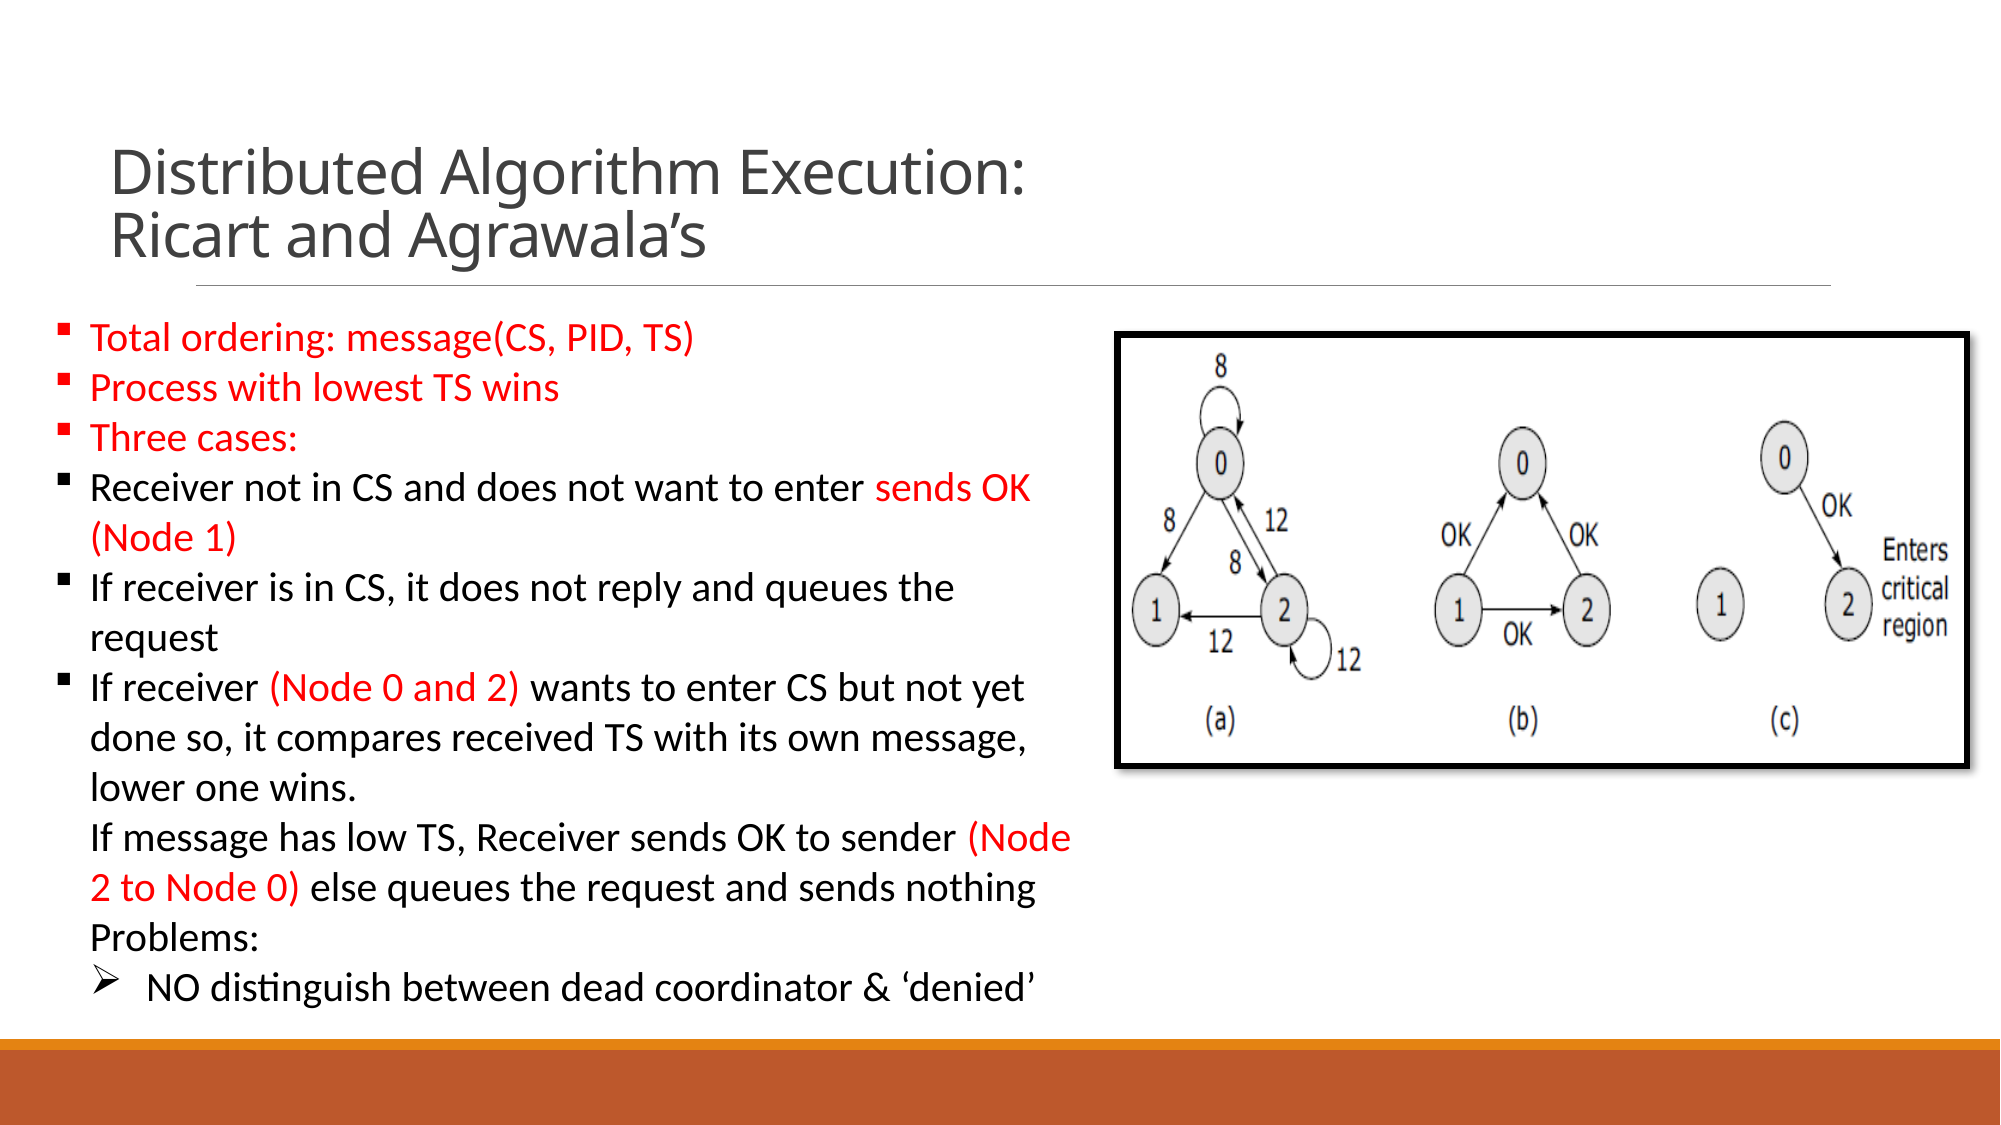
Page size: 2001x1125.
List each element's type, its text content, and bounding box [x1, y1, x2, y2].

title Distributed Algorithm Execution: Ricart and Agrawala’s [94, 134, 1887, 278]
text_box Total ordering: message(CS, PID, TS) Process with lowest TS wins Three cases: Receiver not in CS and does not want to enter sends OK (Node 1) If receiver is in CS, it does not reply and queues the request If receiver (Node 0 and 2) wants to enter CS but not yet done so, it compares received TS with its own message, lower one wins. If message has low TS, Receiver sends OK to sender (Node 2 to Node 0) else queues the request and sends nothing Problems: NO distinguish between dead coordinator & ‘denied’ [0, 301, 1109, 1067]
picture [1120, 336, 1965, 764]
